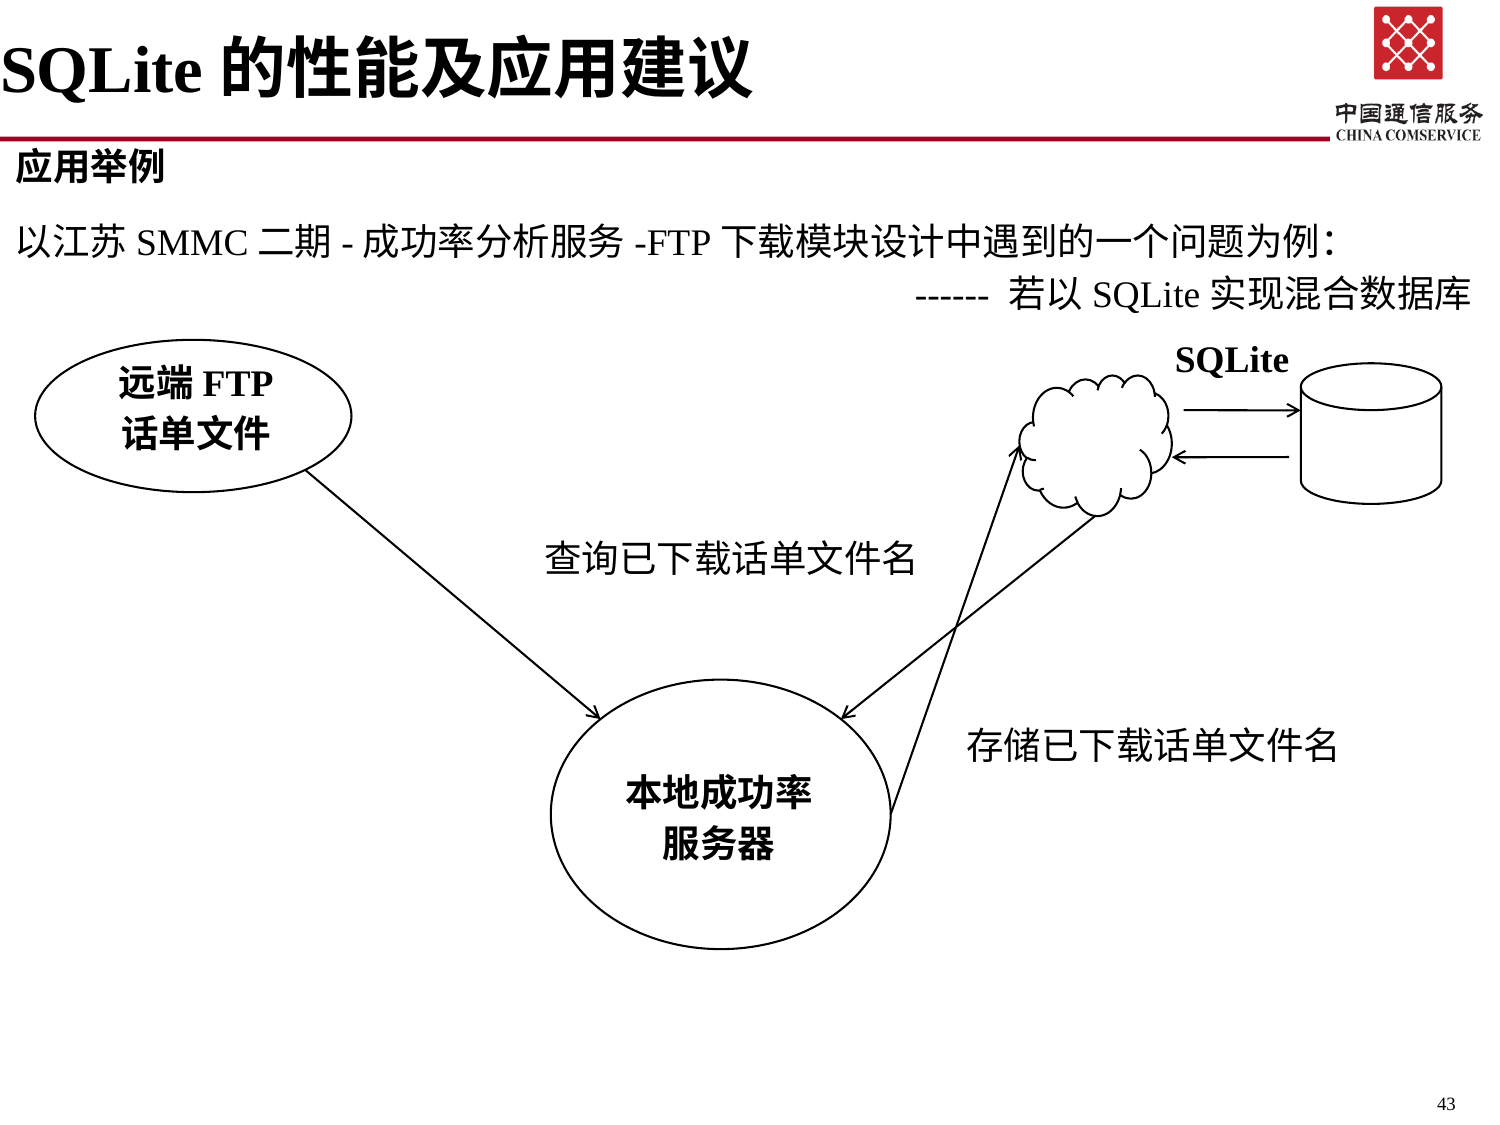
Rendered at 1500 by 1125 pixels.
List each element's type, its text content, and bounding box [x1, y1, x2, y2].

text_box [1300, 363, 1442, 504]
text_box [323, 372, 352, 449]
title SQLite的性能及应用建议 [0, 0, 1500, 140]
text_box [0, 140, 1500, 210]
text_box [890, 515, 1096, 815]
text_box [110, 339, 276, 351]
text_box 存储已下载话单文件名 [1101, 714, 1356, 775]
text_box [35, 368, 318, 493]
text_box 以江苏SMMC二期-成功率分析服务-FTP下载模块设计中遇到的一个问题为例： ------ 若以SQLite实现混合数据库 [0, 210, 1500, 322]
text_box 应用举例 [0, 140, 181, 196]
text_box 远端FTP 话单文件 [70, 351, 323, 463]
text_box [327, 446, 578, 743]
text_box SQLite [1160, 328, 1313, 388]
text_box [840, 445, 1021, 720]
text_box [550, 679, 891, 950]
text_box 查询已下载话单文件名 [582, 527, 835, 588]
text_box 本地成功率 服务器 [585, 761, 853, 873]
text_box [1019, 375, 1172, 517]
